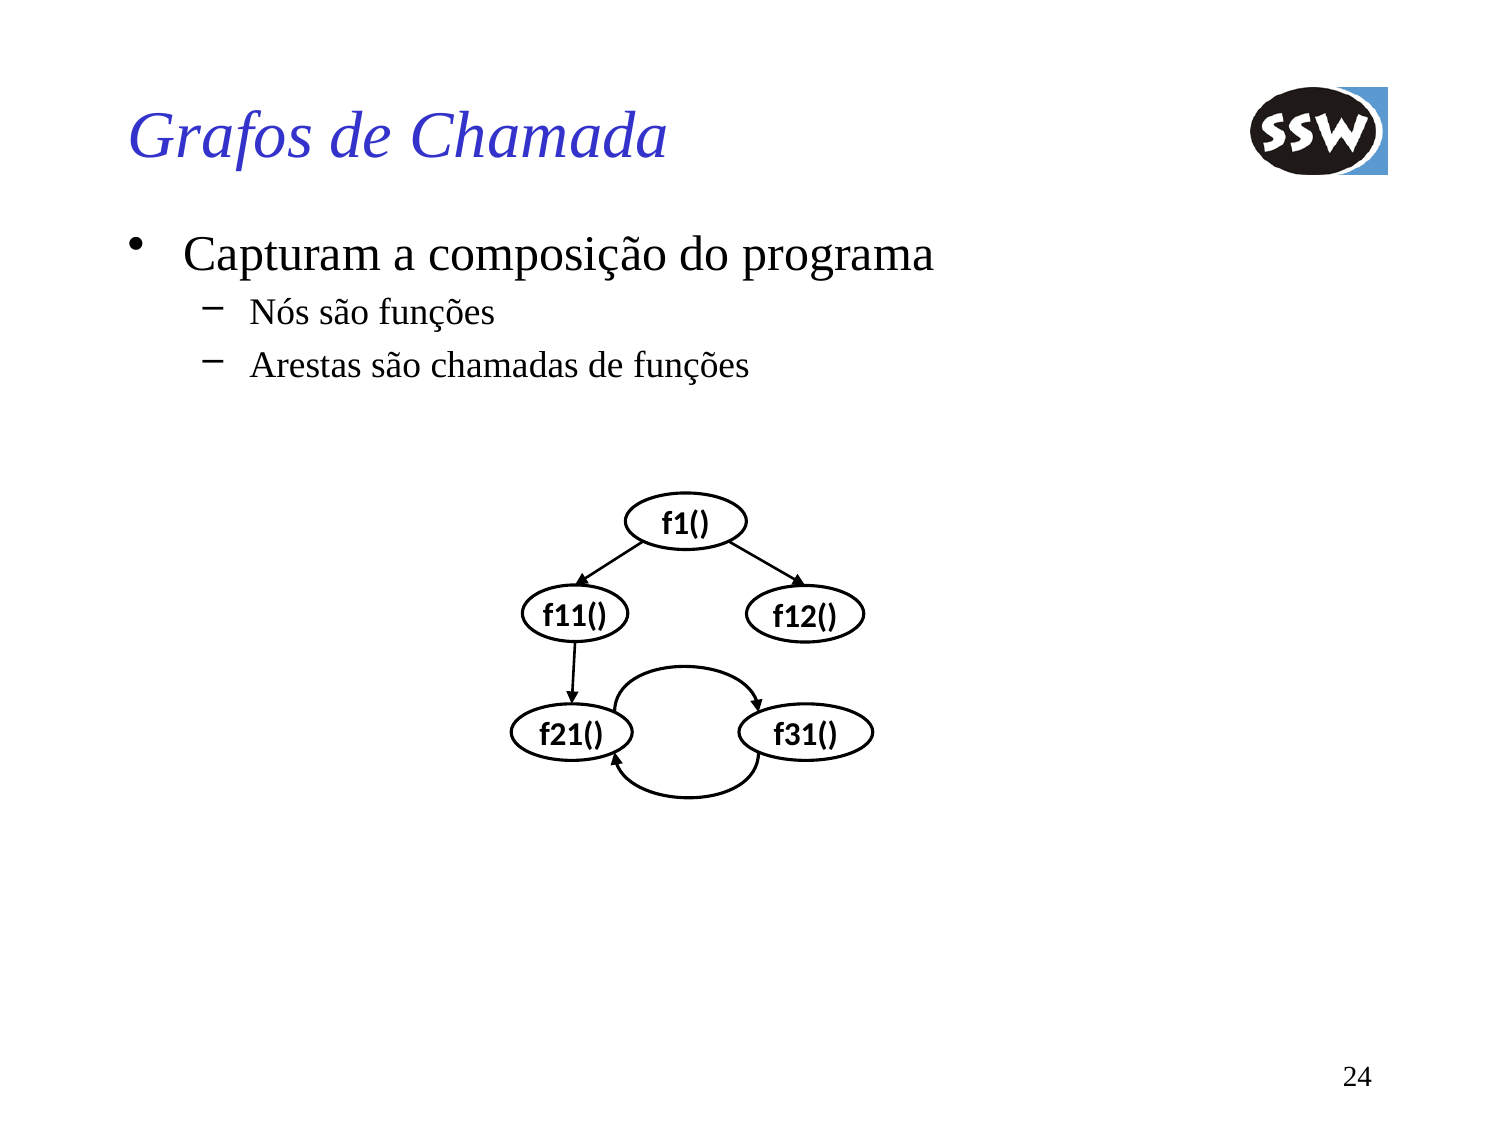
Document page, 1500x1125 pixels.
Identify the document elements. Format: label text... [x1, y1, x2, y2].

picture [1250, 87, 1388, 175]
slide_number 24 [1074, 1049, 1388, 1101]
title Grafos de Chamada [112, 74, 1238, 188]
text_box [510, 492, 873, 761]
list Capturam a composição do programa Nós são funções Arestas são chamadas de funções [112, 212, 1388, 416]
